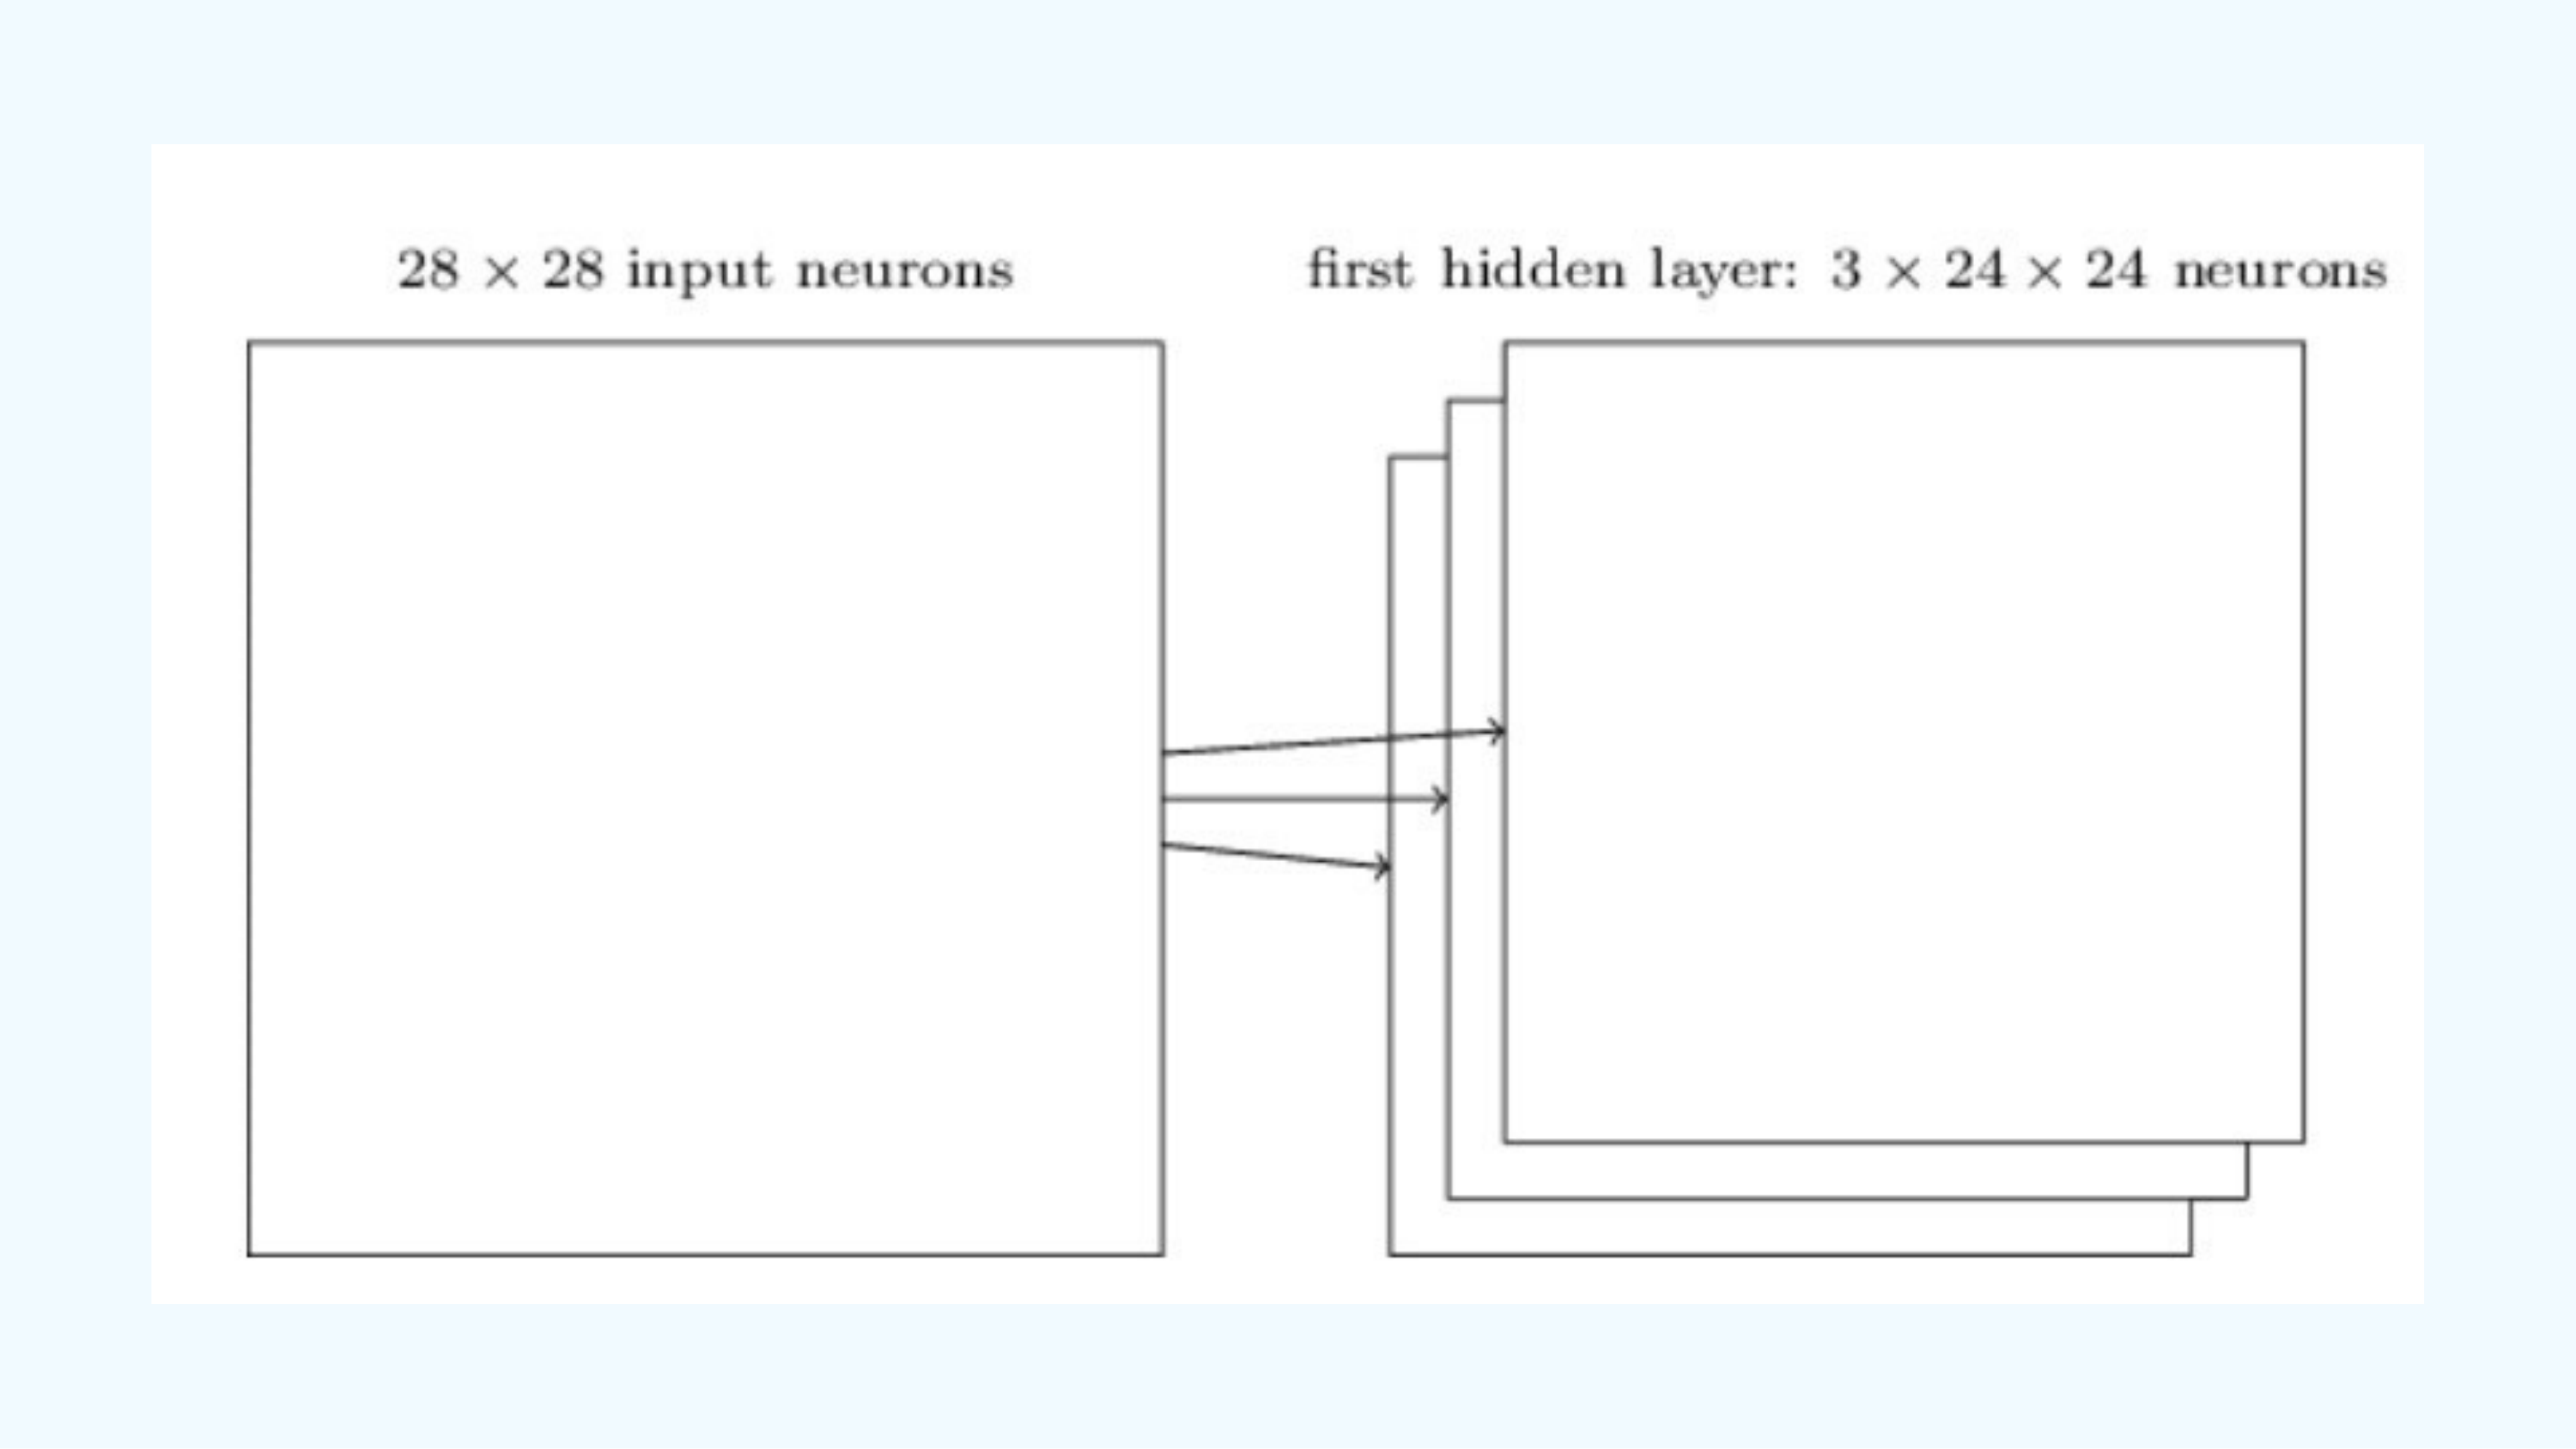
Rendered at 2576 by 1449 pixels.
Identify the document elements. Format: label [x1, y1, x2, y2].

text_box [151, 144, 2425, 1304]
